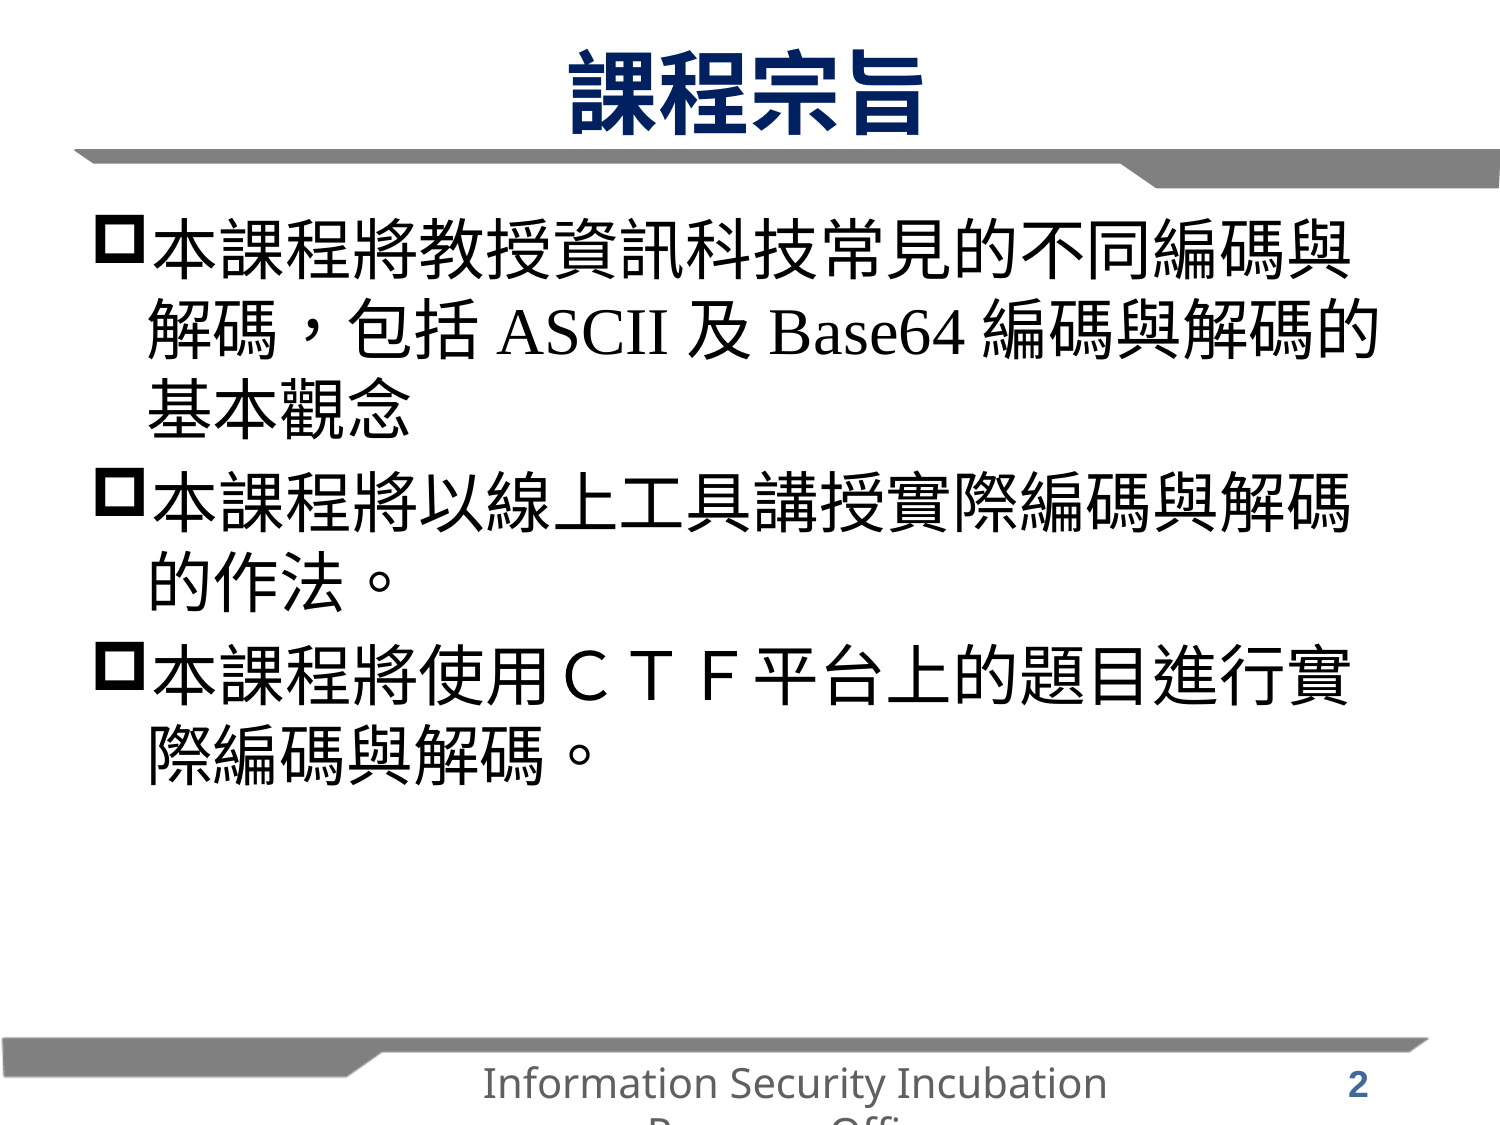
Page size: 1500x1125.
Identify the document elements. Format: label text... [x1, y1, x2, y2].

picture [700, 1078, 712, 1091]
picture [586, 1078, 597, 1091]
picture [1014, 1087, 1024, 1091]
picture [917, 1078, 929, 1091]
picture [1089, 1078, 1101, 1091]
picture [758, 1078, 770, 1085]
picture [989, 1078, 1002, 1091]
list 本課程將教授資訊科技常見的不同編碼與解碼，包括ASCII及Base64編碼與解碼的基本觀念 本課程將以線上工具講授實際編碼與解碼的作法。 本課程將使用ＣＴＦ平台上的題目進行實際編碼與解碼。 [75, 200, 1425, 1005]
picture [504, 1078, 516, 1091]
picture [543, 1078, 556, 1091]
title 課程宗旨 [75, 45, 1425, 138]
picture [1063, 1078, 1076, 1091]
picture [673, 1078, 686, 1091]
picture [0, 1037, 1433, 1091]
picture [600, 1078, 611, 1091]
picture [624, 1087, 634, 1091]
